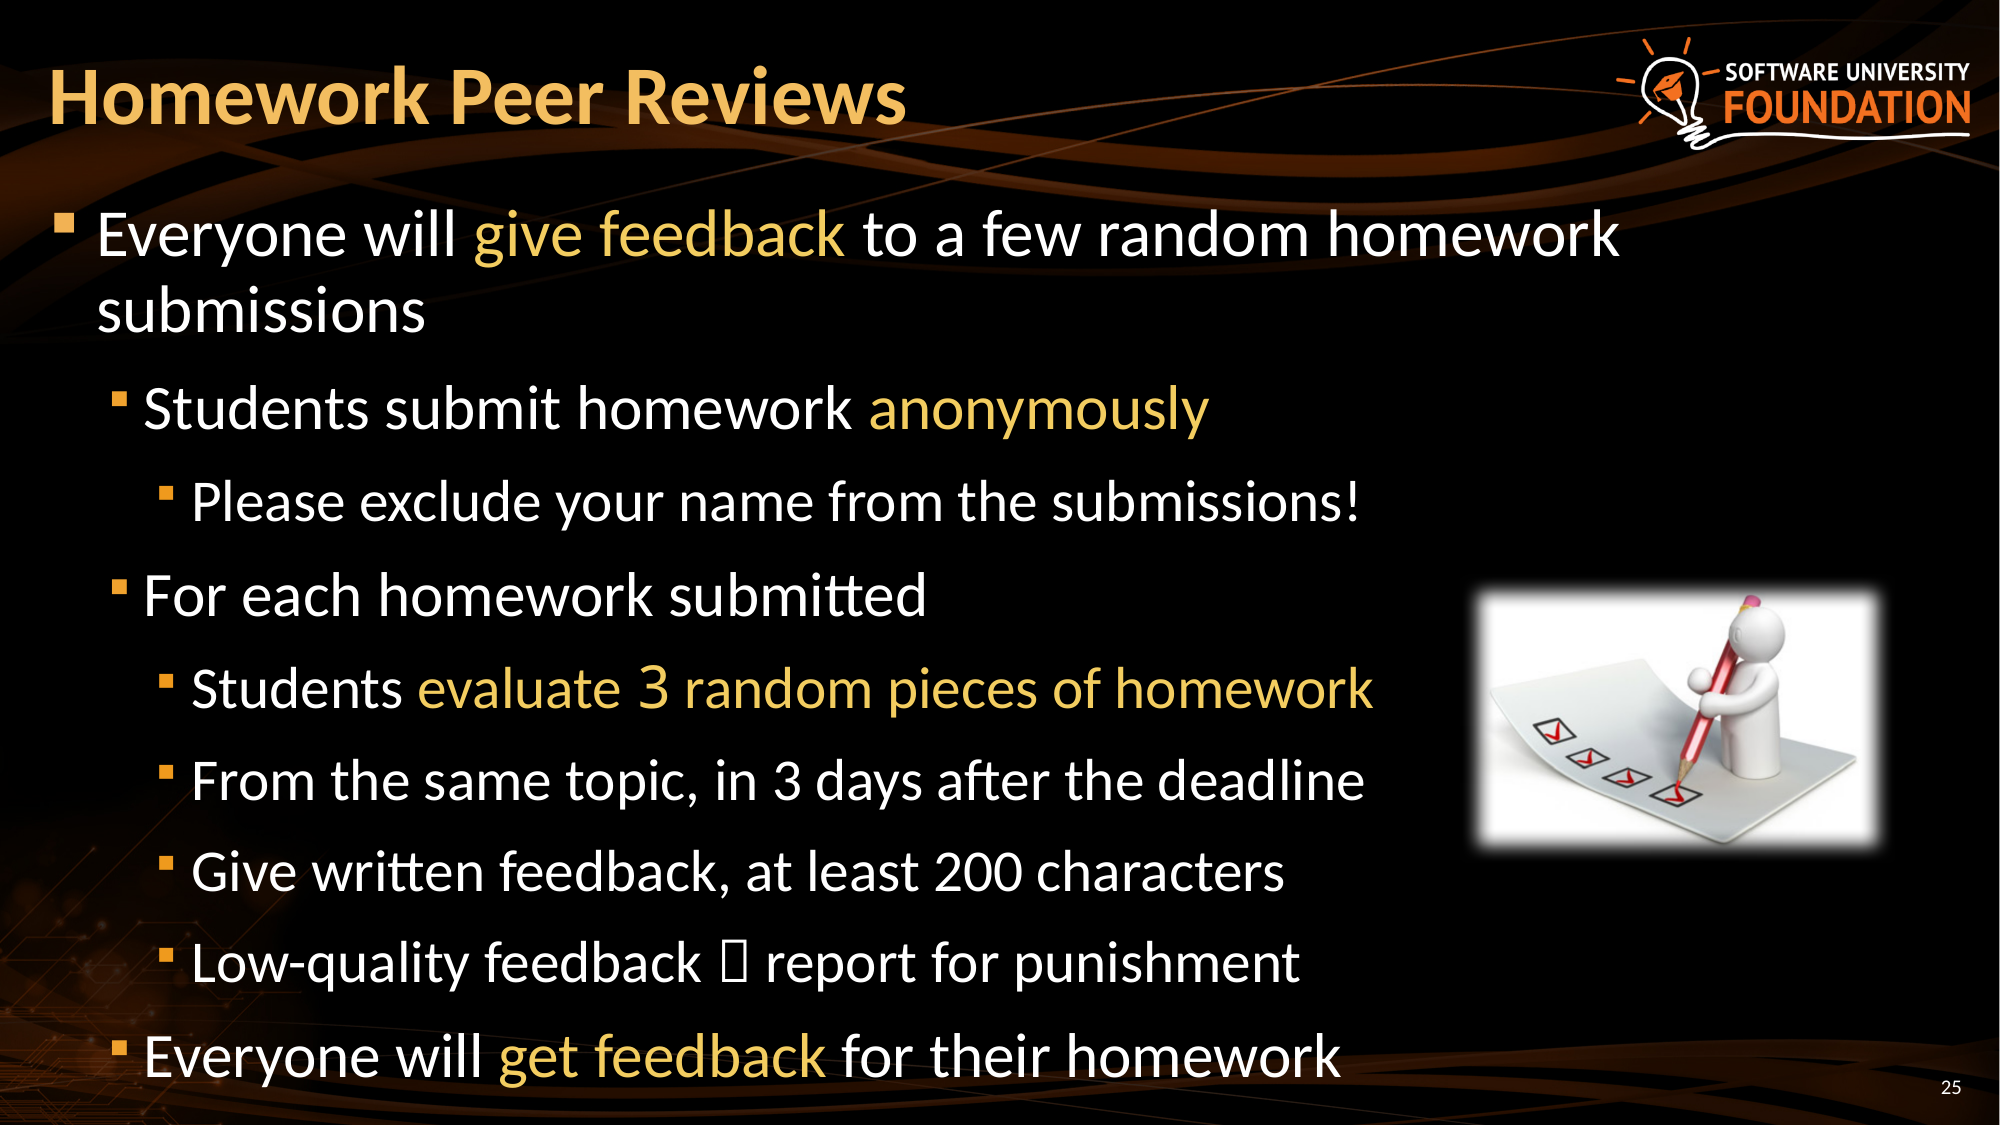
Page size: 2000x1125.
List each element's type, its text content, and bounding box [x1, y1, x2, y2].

picture [0, 0, 2000, 1125]
list Everyone will give feedback to a few random homework submissions Students submit homework anonymously Please exclude your name from the submissions! For each homework submitted Students evaluate 3 random pieces of homework From the same topic, in 3 days after the deadline Give written feedback, at least 200 characters Low-quality feedback  report for punishment Everyone will get feedback for their homework [31, 188, 1968, 1103]
title Homework Peer Reviews [30, 6, 1602, 189]
